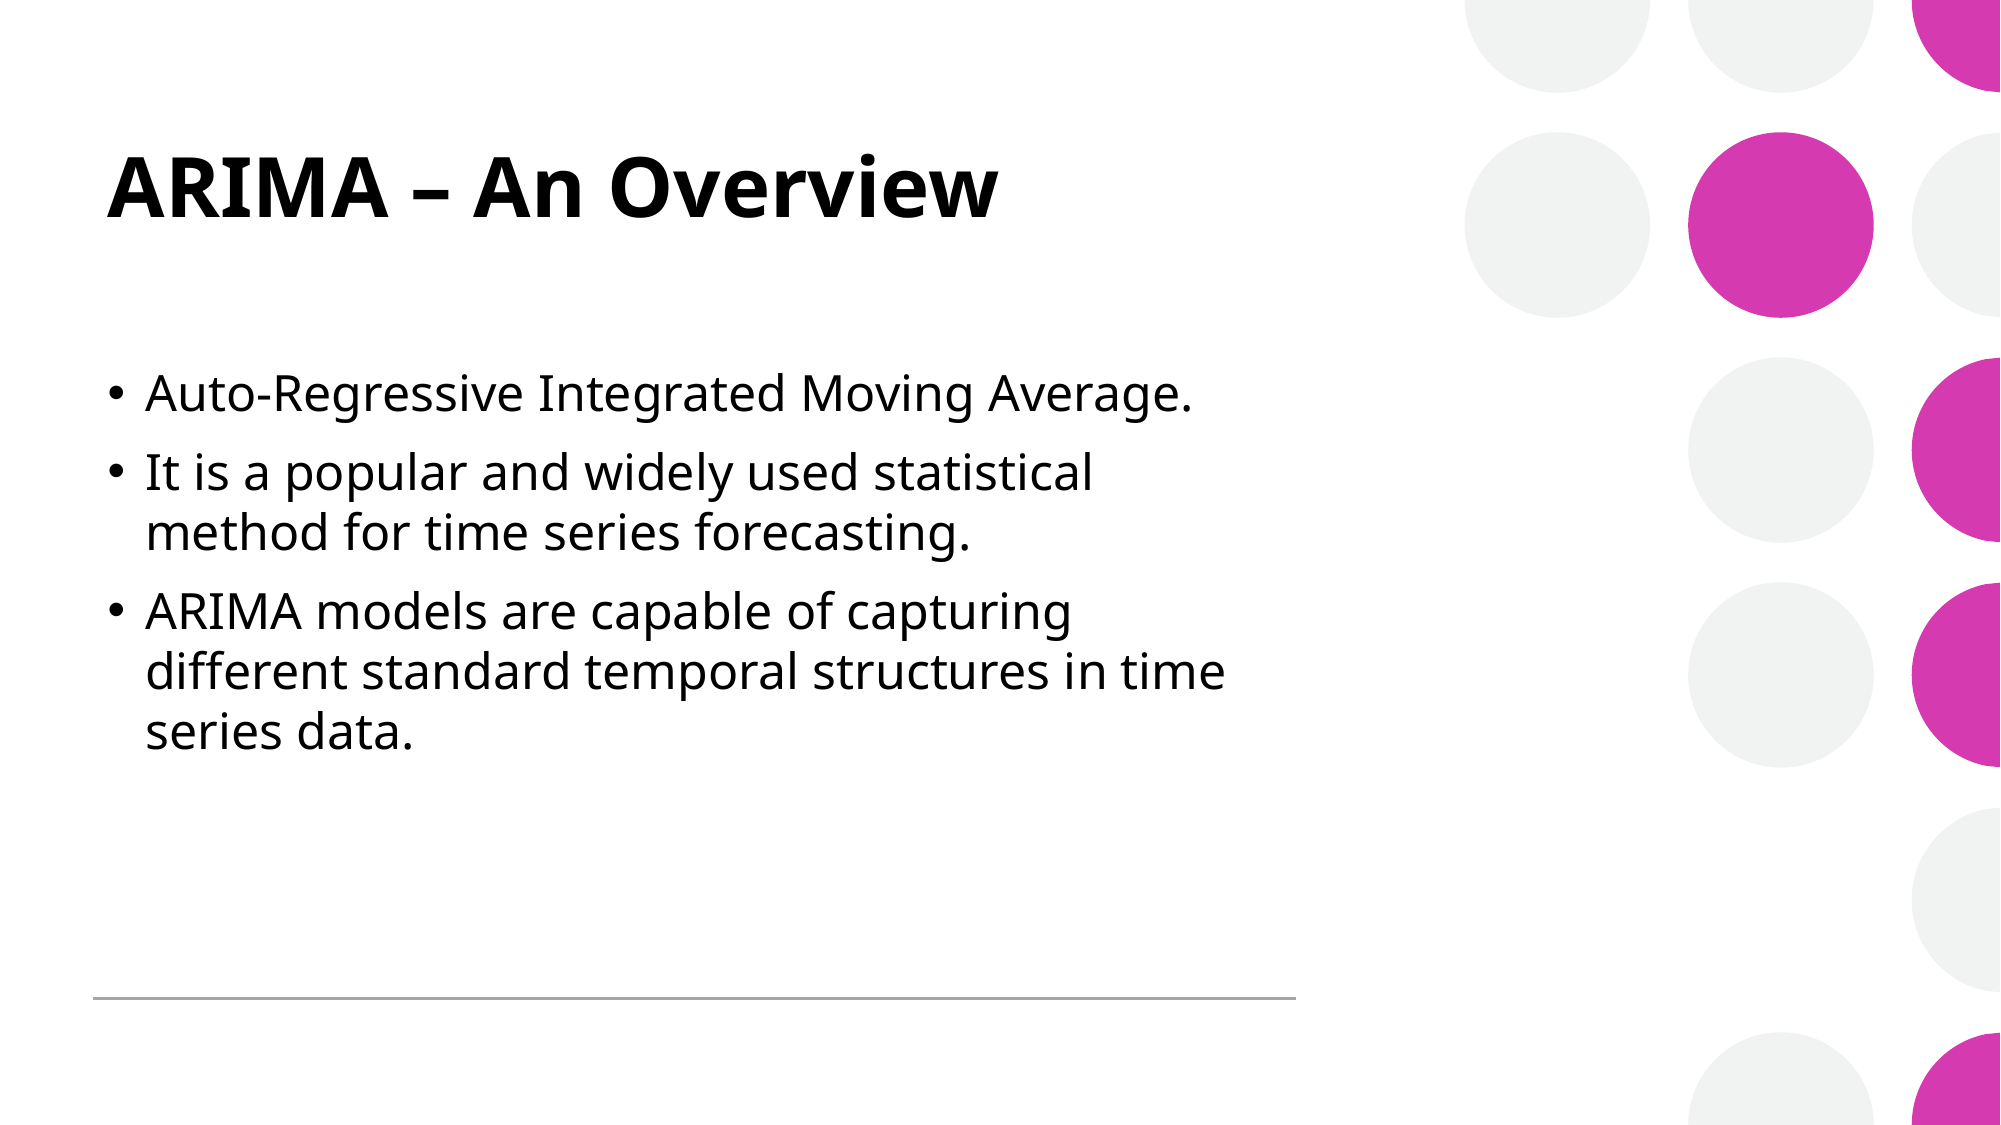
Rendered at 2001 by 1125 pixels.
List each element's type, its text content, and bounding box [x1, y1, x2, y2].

title ARIMA – An Overview [92, 126, 1297, 335]
list Auto-Regressive Integrated Moving Average. It is a popular and widely used statistical method for time series forecasting. ARIMA models are capable of capturing different standard temporal structures in time series data. [92, 354, 1297, 946]
